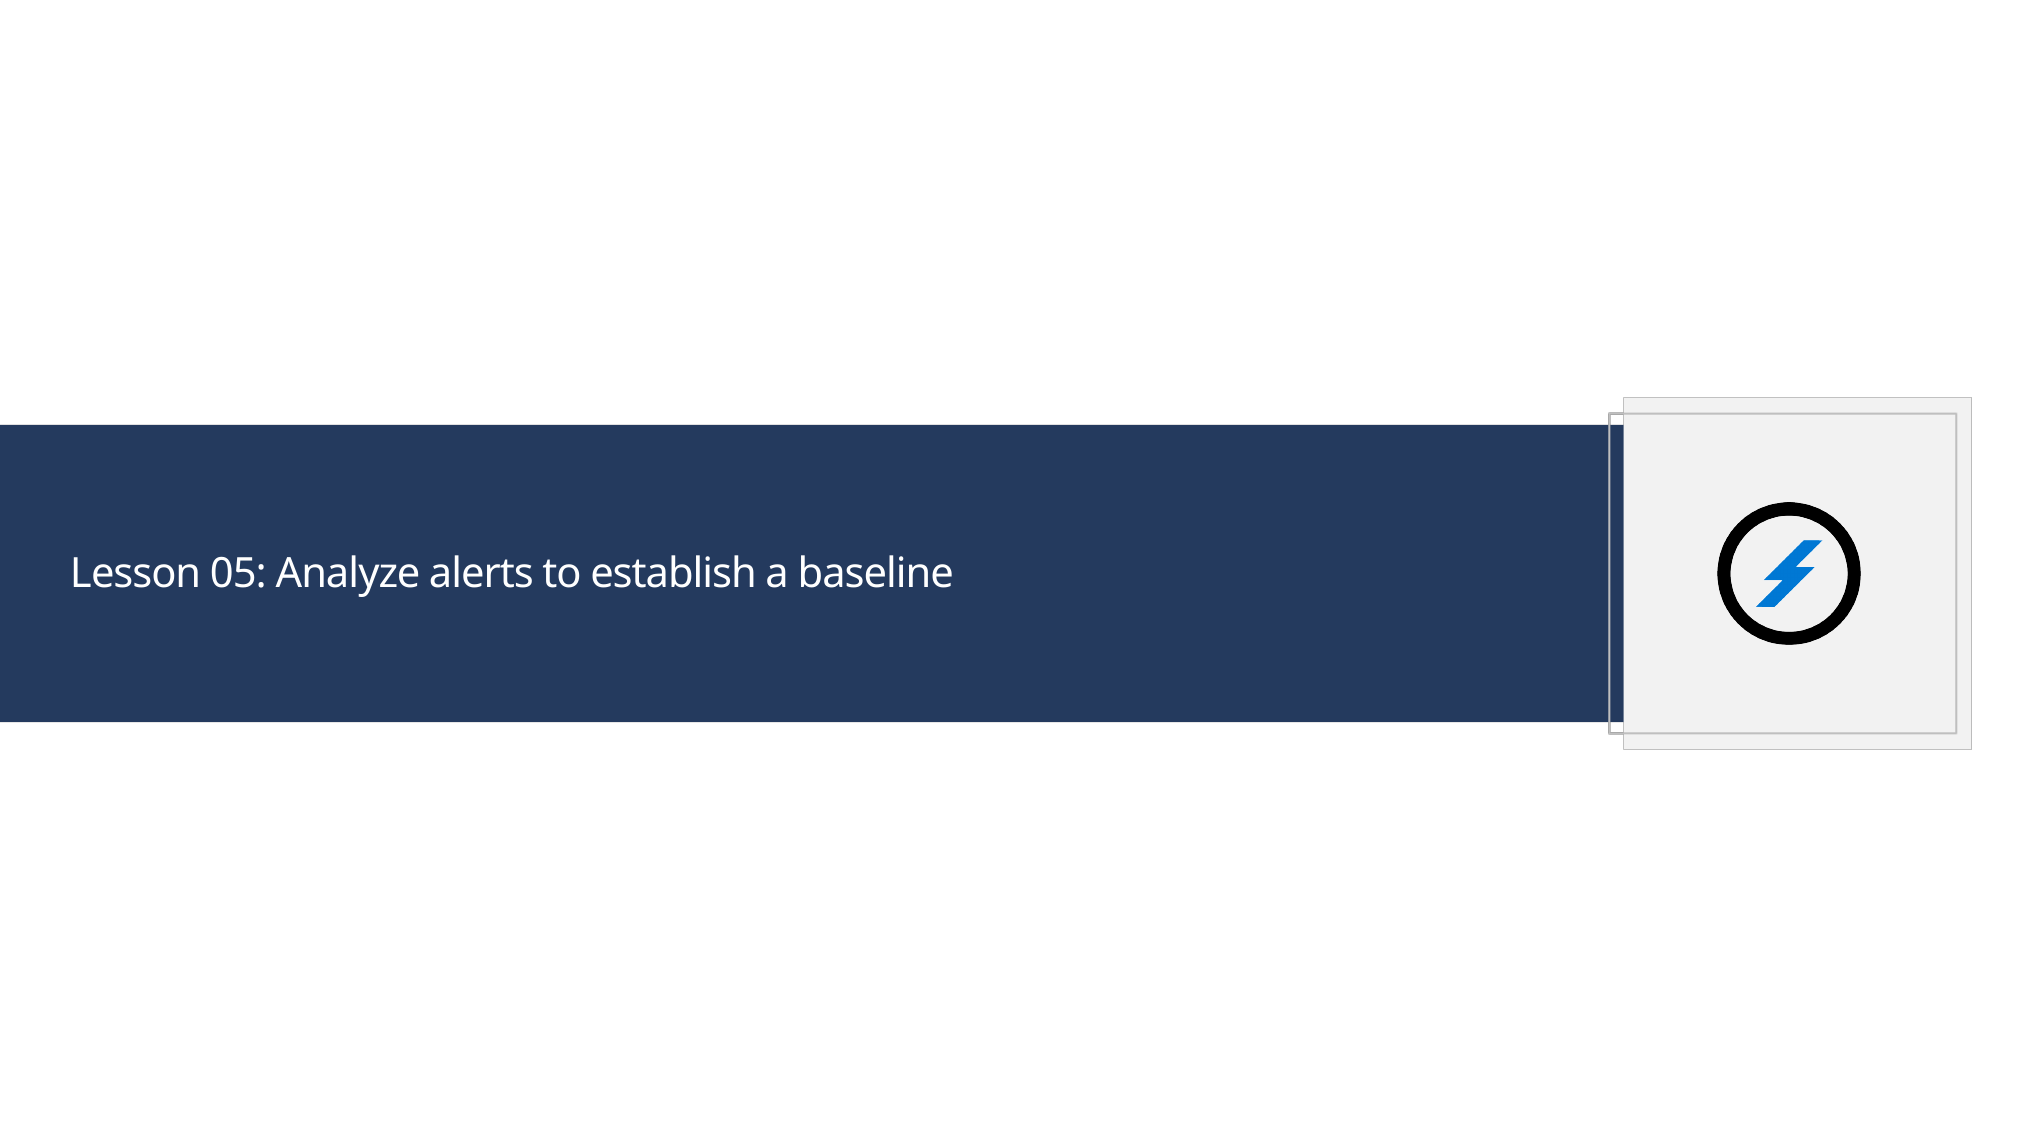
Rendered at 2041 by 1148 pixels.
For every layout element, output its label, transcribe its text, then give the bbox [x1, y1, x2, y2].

title Lesson 05: Analyze alerts to establish a baseline [70, 550, 1586, 597]
picture [0, 0, 2041, 1148]
